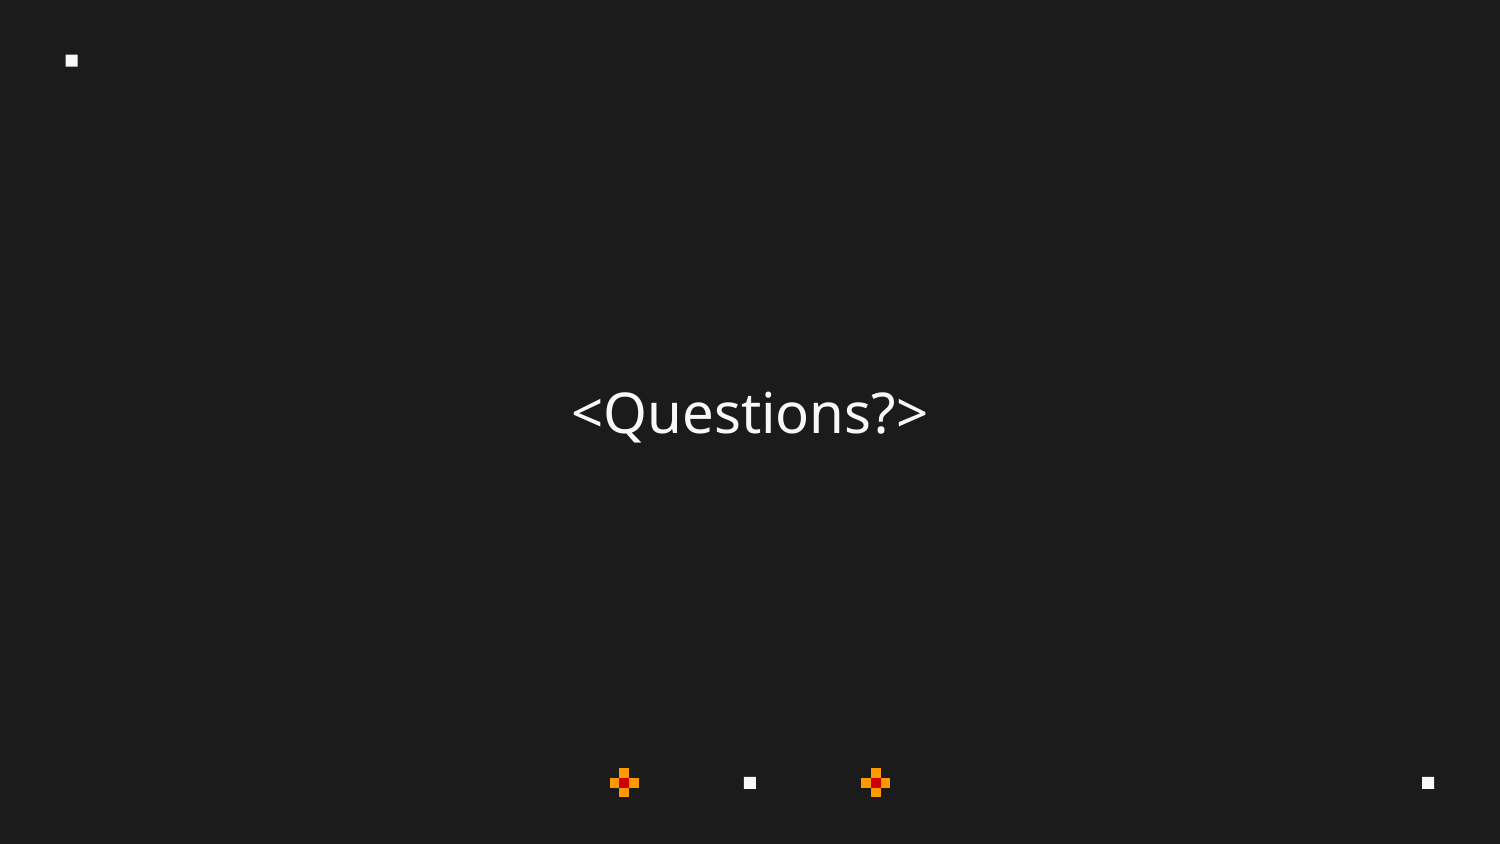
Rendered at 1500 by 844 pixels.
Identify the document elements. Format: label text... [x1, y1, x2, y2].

title <Questions?> [116, 362, 1383, 439]
